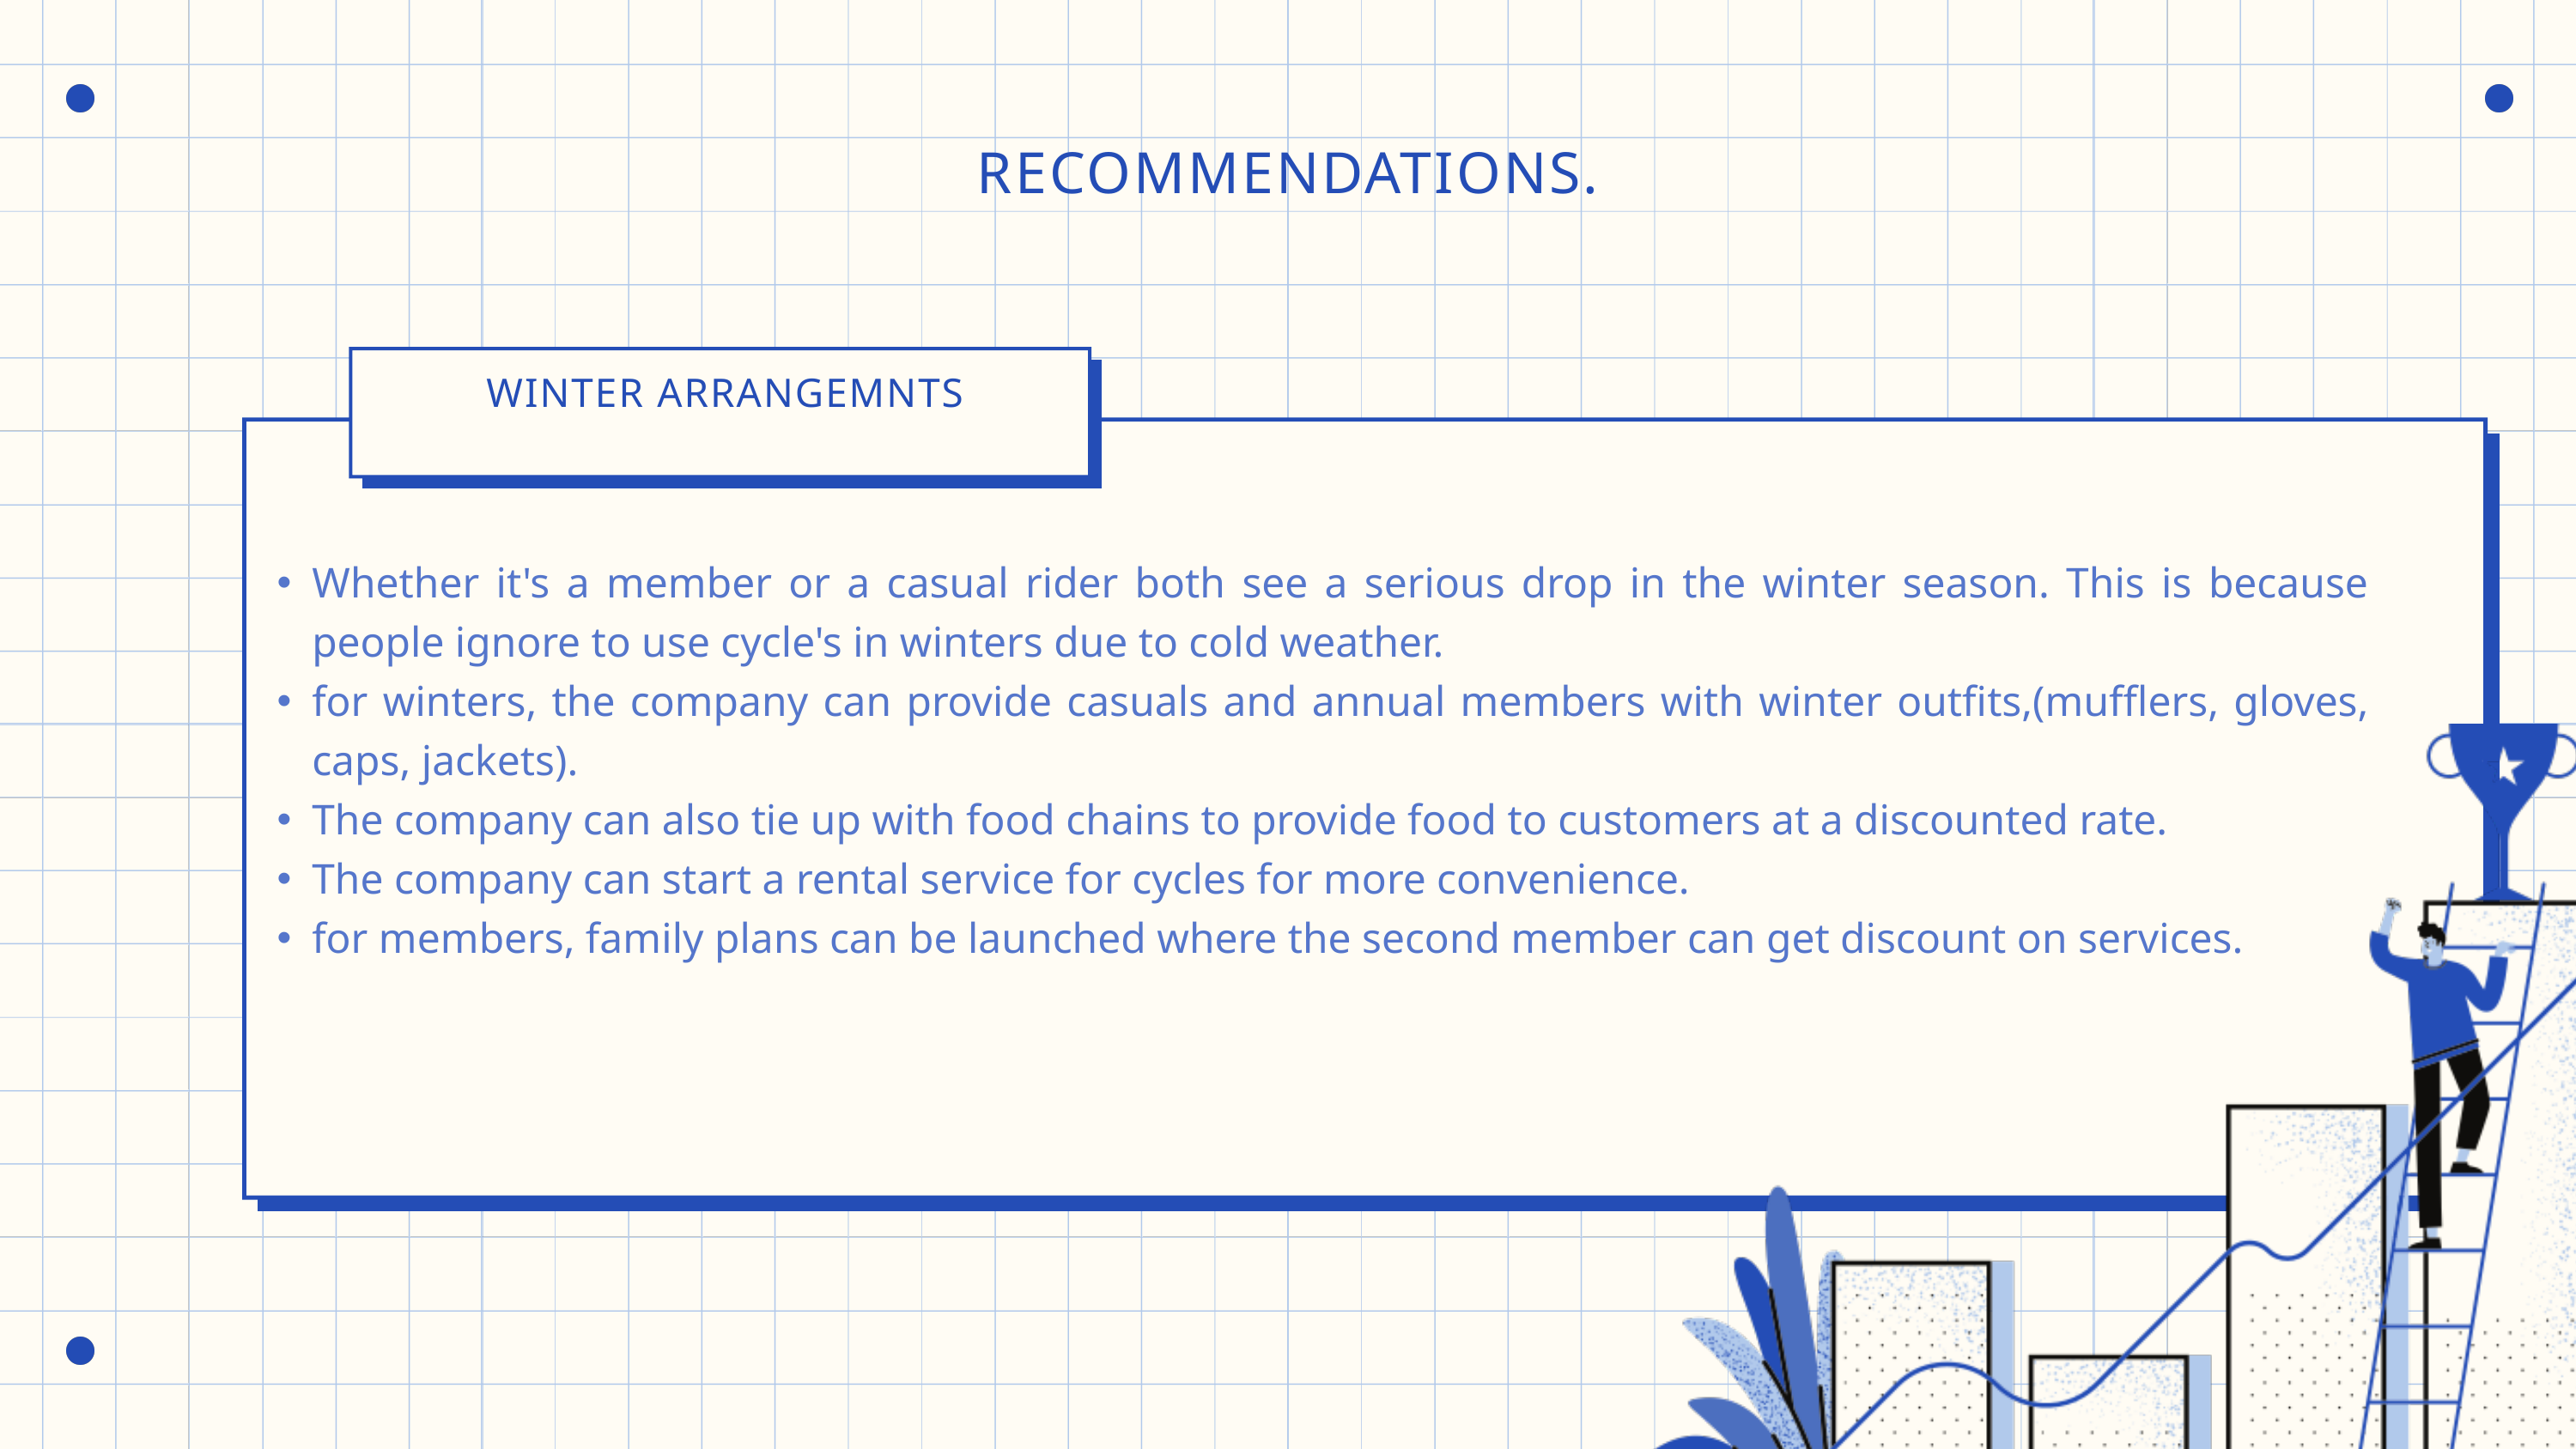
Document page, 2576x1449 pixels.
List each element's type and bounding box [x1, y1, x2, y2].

picture [1627, 724, 2576, 1449]
text_box [0, 0, 2576, 1449]
picture [66, 1336, 94, 1365]
text_box [349, 346, 1102, 488]
text_box [241, 417, 2500, 1212]
picture [2485, 83, 2513, 112]
picture [66, 83, 94, 112]
